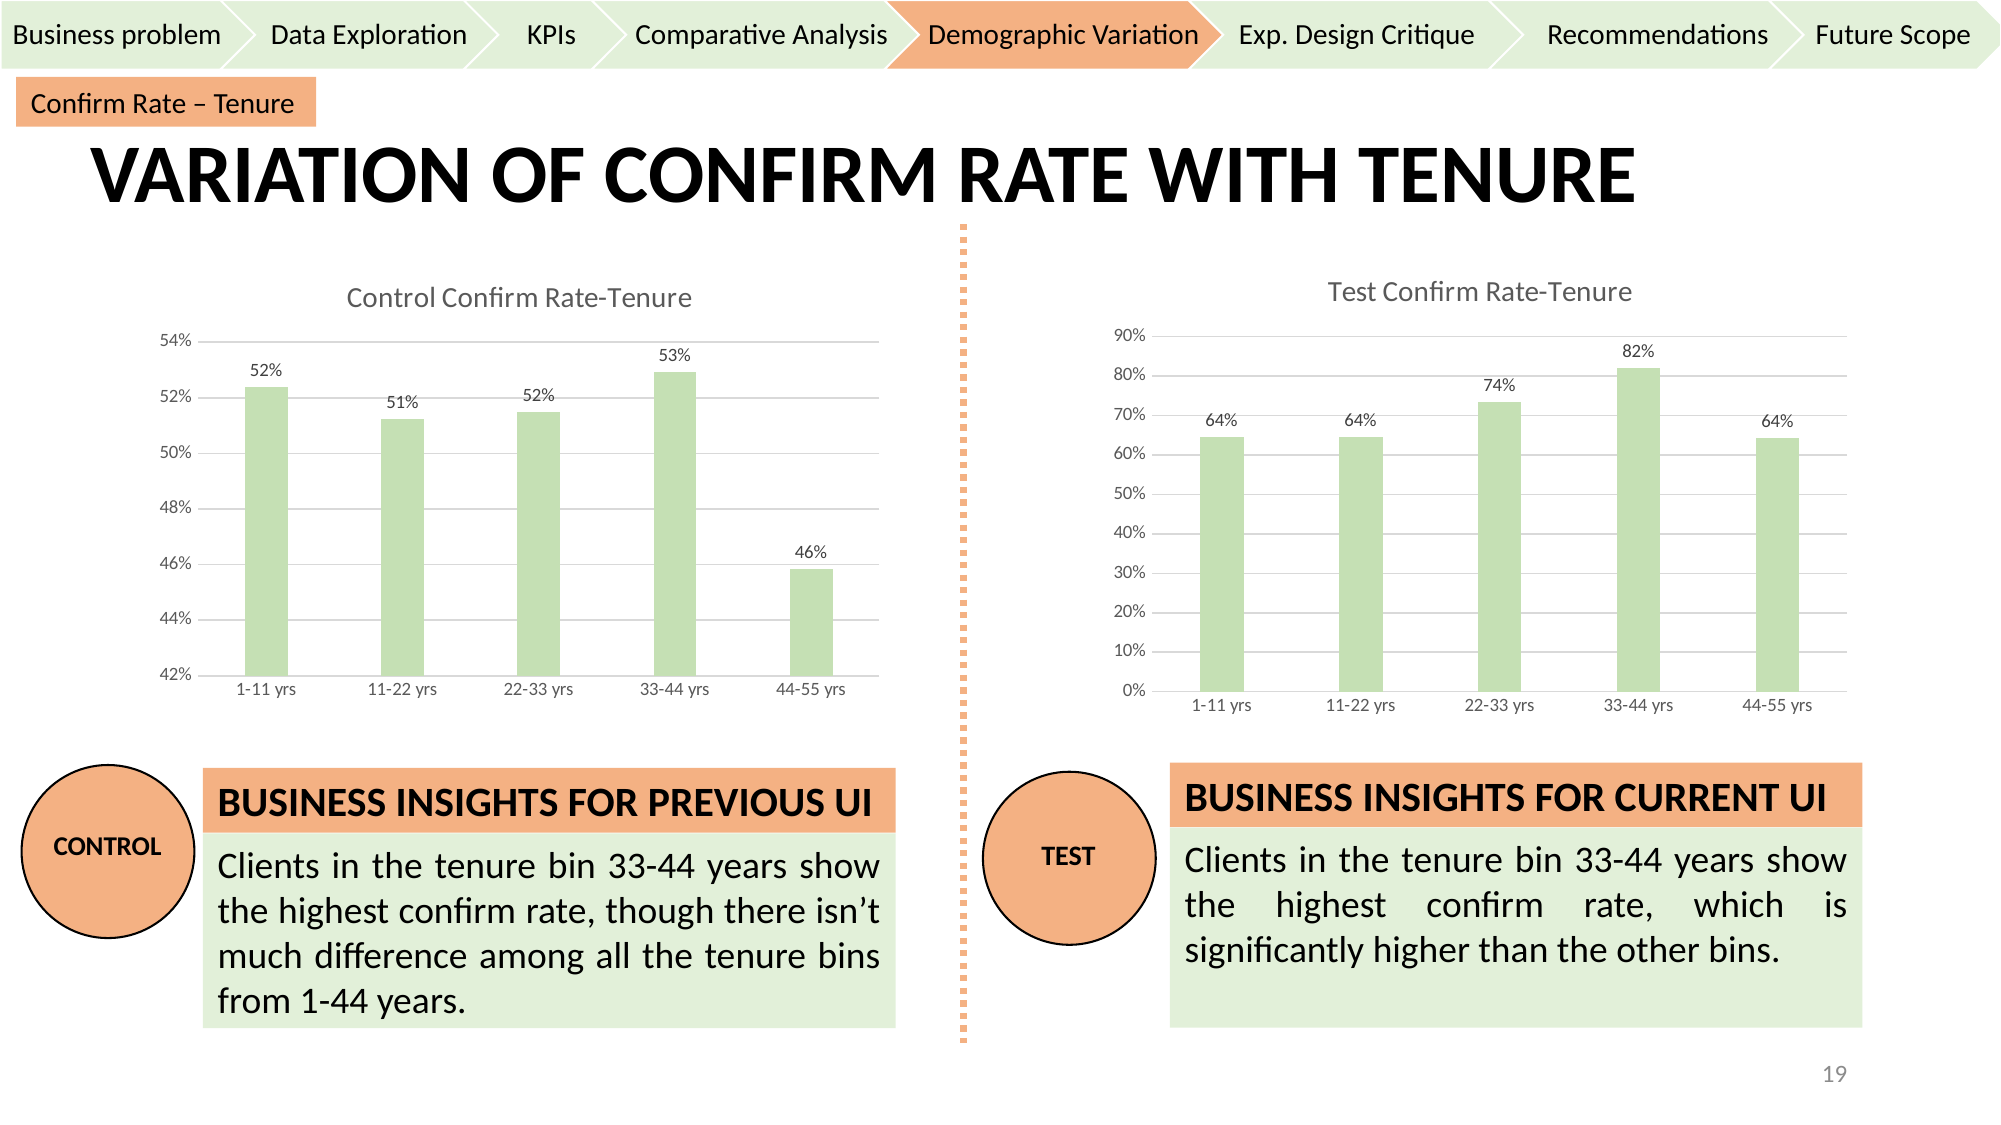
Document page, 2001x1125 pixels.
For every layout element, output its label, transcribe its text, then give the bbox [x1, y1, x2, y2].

text_box Clients in the tenure bin 33-44 years show the highest confirm rate, though there isn’t much difference among all the tenure bins from 1-44 years. [202, 833, 896, 1029]
text_box Clients in the tenure bin 33-44 years show the highest confirm rate, which is significantly higher than the other bins. [1169, 827, 1863, 1028]
text_box TEST [996, 830, 1144, 879]
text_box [0, 0, 2000, 70]
slide_number 19 [1412, 1042, 1863, 1103]
text_box CONTROL [32, 820, 180, 868]
text_box Confirm Rate – Tenure [16, 76, 317, 127]
title VARIATION OF CONFIRM RATE WITH TENURE [75, 102, 1683, 250]
text_box [981, 770, 1157, 946]
chart [144, 259, 895, 710]
text_box BUSINESS INSIGHTS FOR PREVIOUS UI [202, 767, 896, 833]
text_box BUSINESS INSIGHTS FOR CURRENT UI [1169, 762, 1863, 827]
text_box [20, 763, 196, 940]
chart [1098, 253, 1863, 726]
